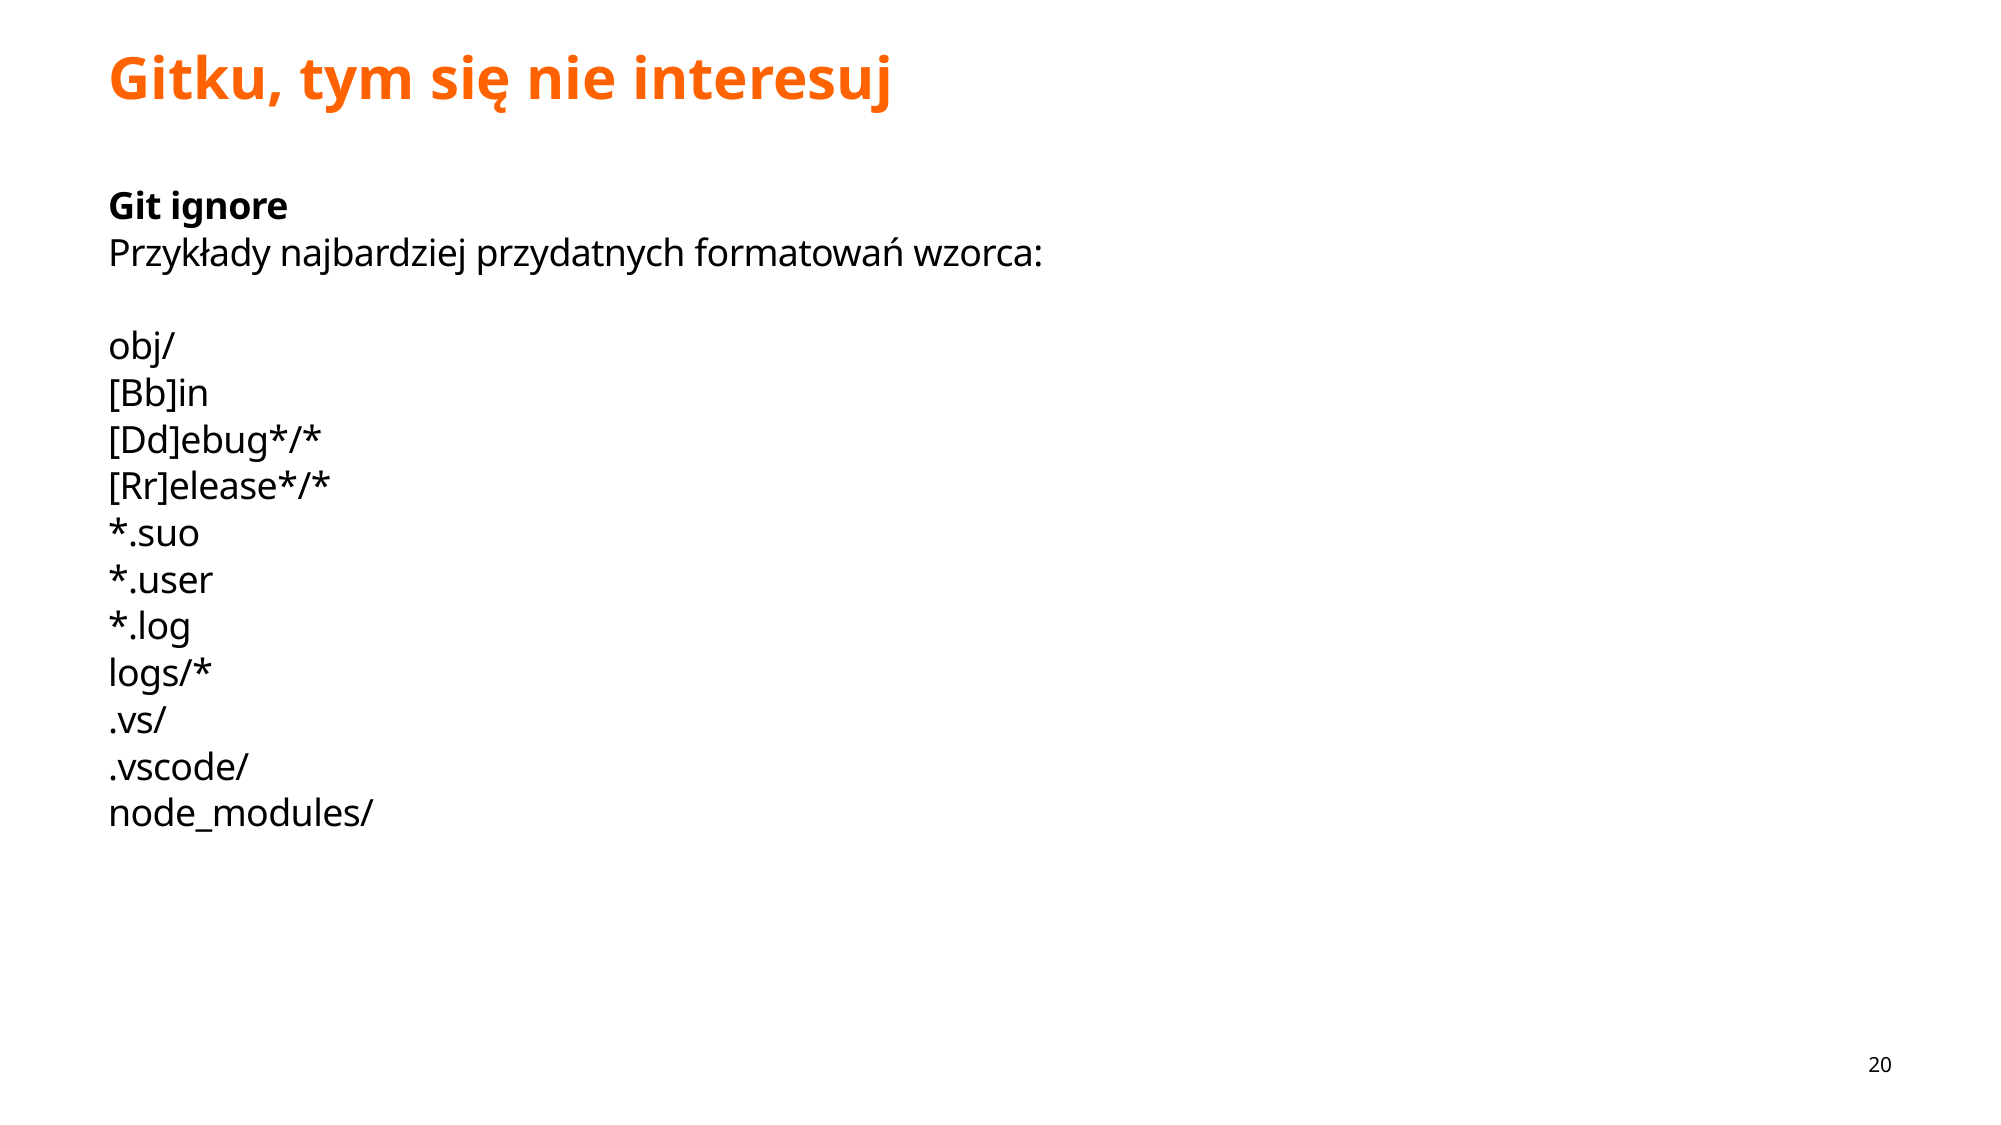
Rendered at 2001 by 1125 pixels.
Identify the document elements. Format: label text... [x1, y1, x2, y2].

list Git ignore Przykłady najbardziej przydatnych formatowań wzorca: obj/ [Bb]in [Dd]ebug*/* [Rr]elease*/* *.suo *.user *.log logs/* .vs/ .vscode/ node_modules/ [108, 187, 1893, 1025]
title Gitku, tym się nie interesuj [108, 53, 1893, 187]
text_box [107, 508, 431, 557]
slide_number 20 [1810, 1050, 1892, 1082]
